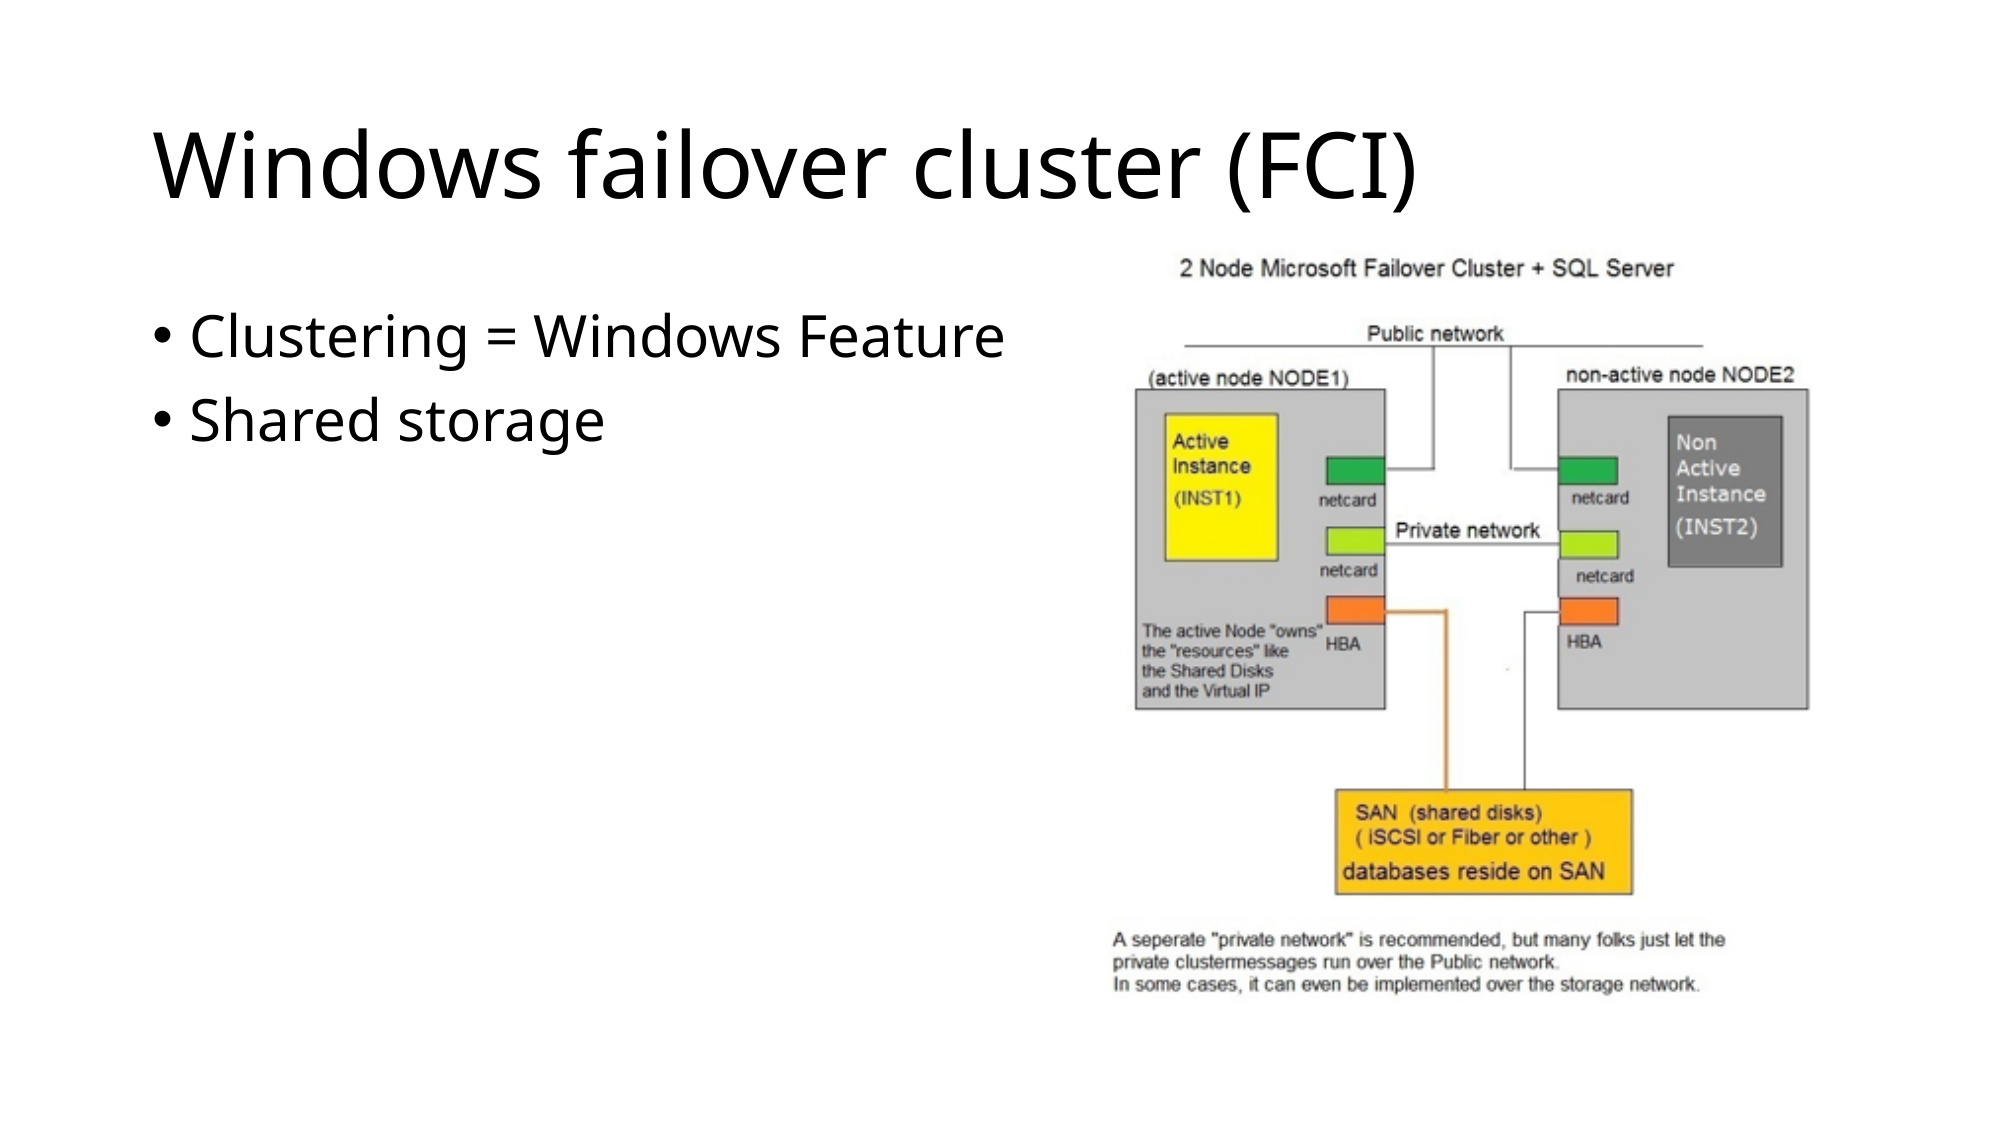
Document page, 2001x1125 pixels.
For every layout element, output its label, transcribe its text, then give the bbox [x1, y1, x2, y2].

picture [1102, 248, 1836, 1004]
list Clustering = Windows Feature Shared storage [137, 299, 1863, 1014]
title Windows failover cluster (FCI) [137, 59, 1863, 278]
